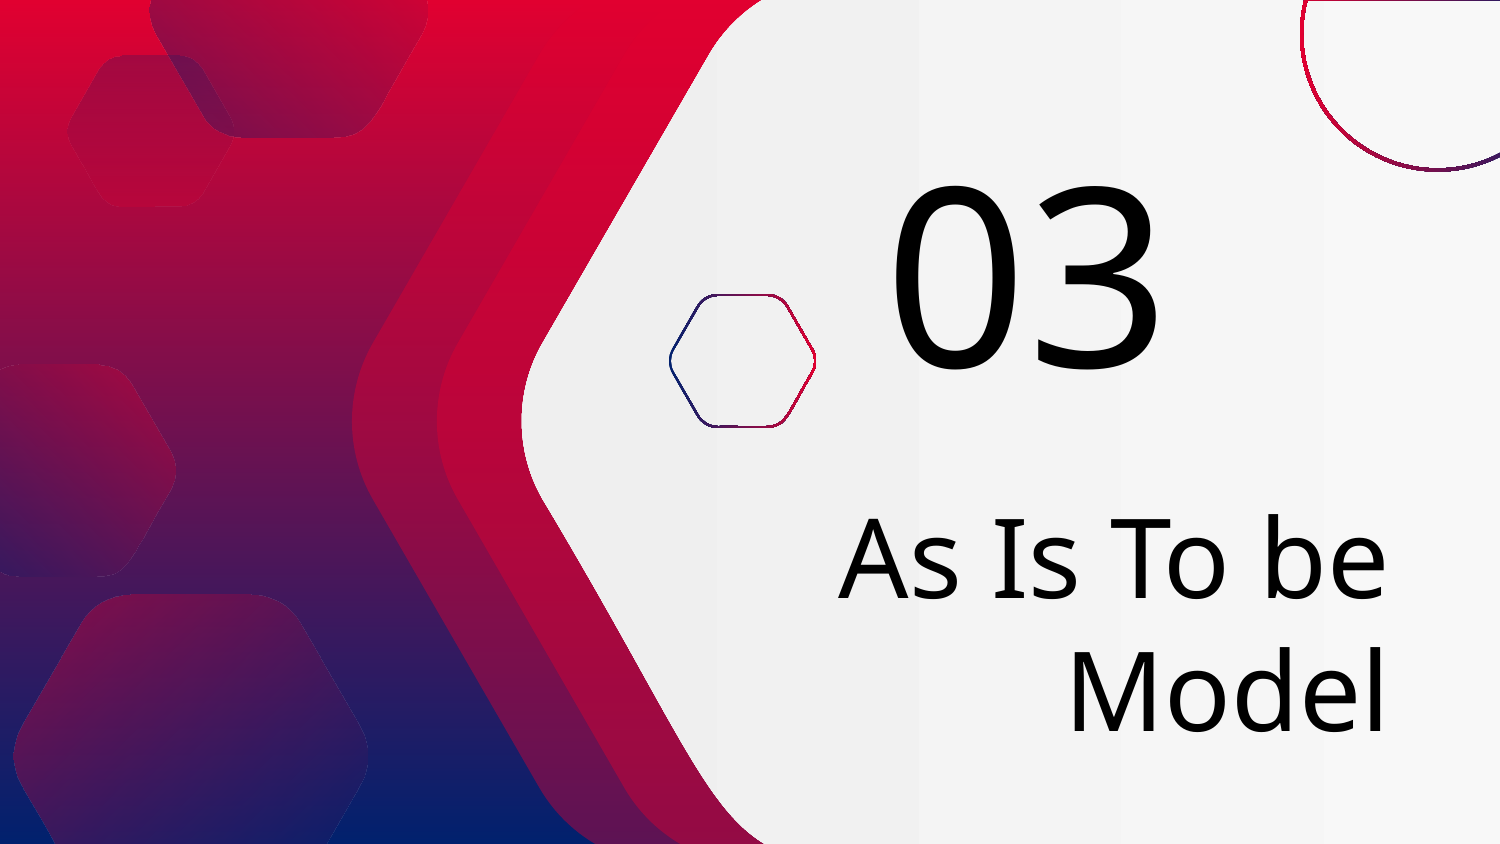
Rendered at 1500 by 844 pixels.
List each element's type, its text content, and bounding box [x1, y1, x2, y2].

title 03 [869, 171, 1219, 365]
title As Is To be Model [727, 473, 1405, 629]
text_box [668, 294, 817, 429]
